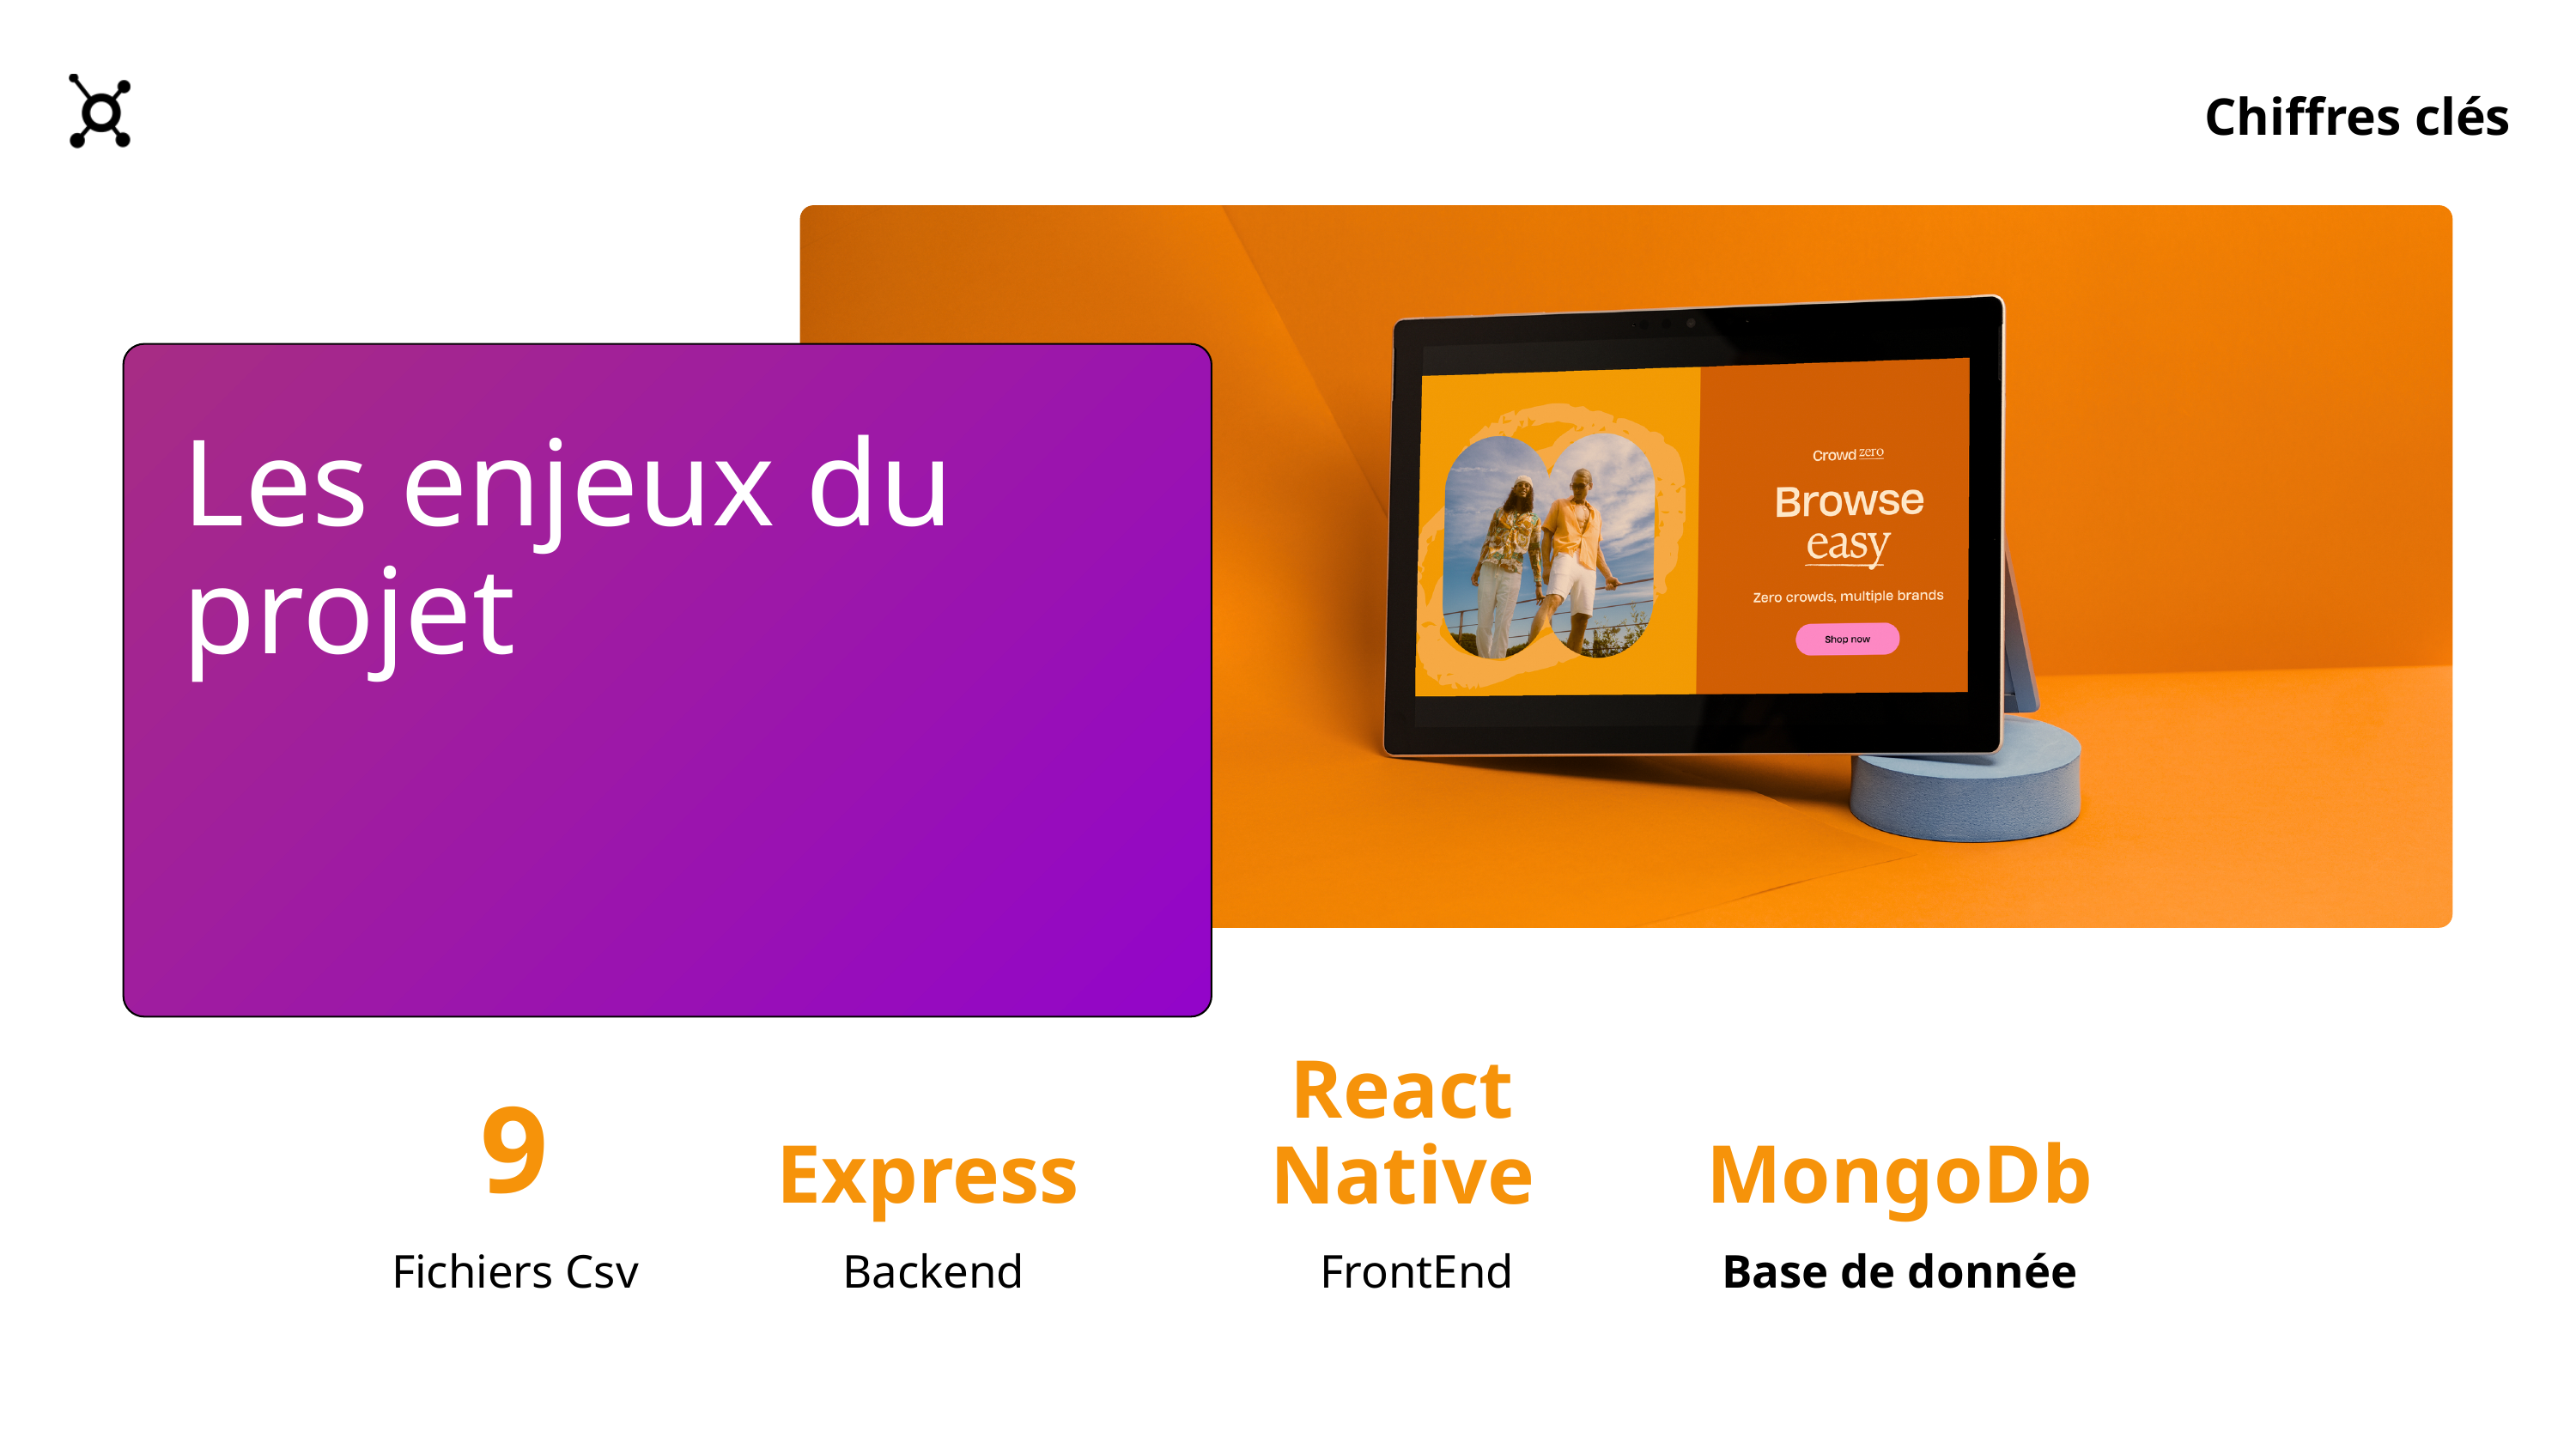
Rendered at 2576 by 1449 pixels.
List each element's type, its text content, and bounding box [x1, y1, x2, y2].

text_box MongoDb [1696, 1133, 2104, 1220]
text_box Chiffres clés [2202, 74, 2512, 146]
text_box Fichiers Csv [328, 1248, 702, 1298]
text_box Backend [747, 1248, 1121, 1298]
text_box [123, 343, 1212, 1017]
text_box Base de donnée [1713, 1248, 2087, 1298]
text_box React Native [1201, 1049, 1603, 1220]
text_box Express [701, 1133, 1155, 1220]
text_box 9 [357, 1089, 672, 1217]
text_box [69, 74, 131, 149]
text_box FrontEnd [1230, 1248, 1604, 1298]
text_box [799, 204, 2453, 929]
